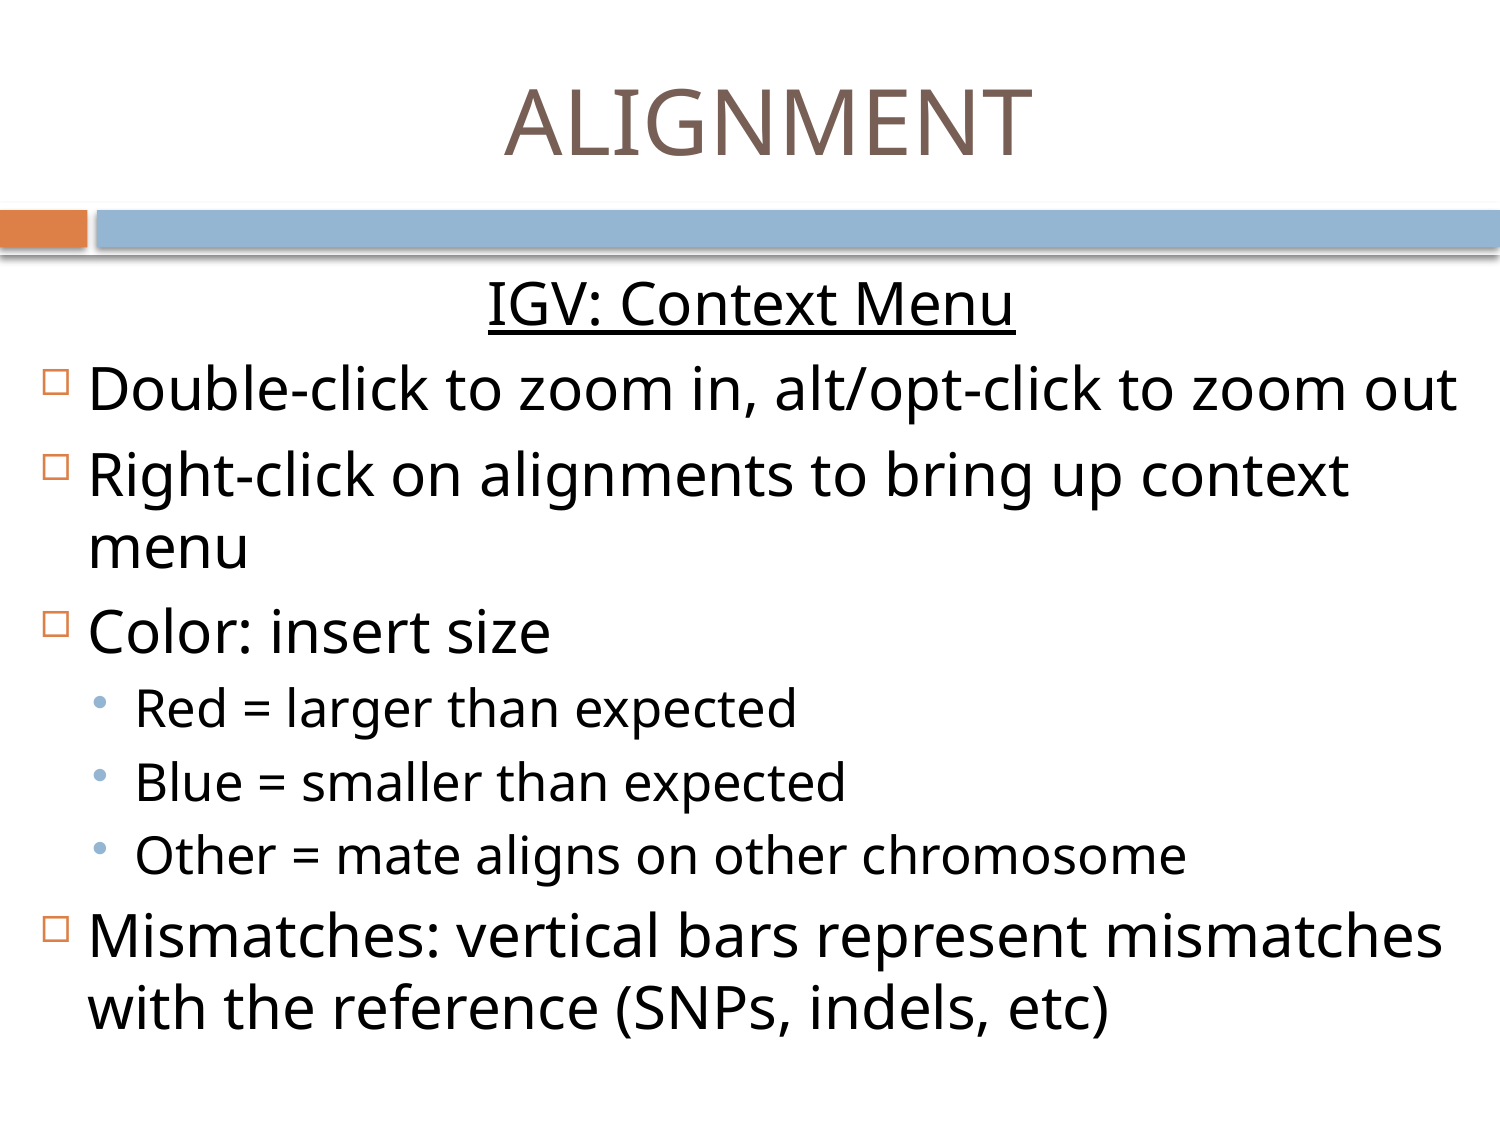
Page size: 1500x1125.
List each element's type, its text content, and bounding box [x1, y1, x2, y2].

title ALIGNMENT [100, 37, 1438, 200]
list IGV: Context Menu Double-click to zoom in, alt/opt-click to zoom out Right-click on alignments to bring up context menu Color: insert size Red = larger than expected Blue = smaller than expected Other = mate aligns on other chromosome Mismatches: vertical bars represent mismatches with the reference (SNPs, indels, etc) [24, 258, 1480, 1105]
